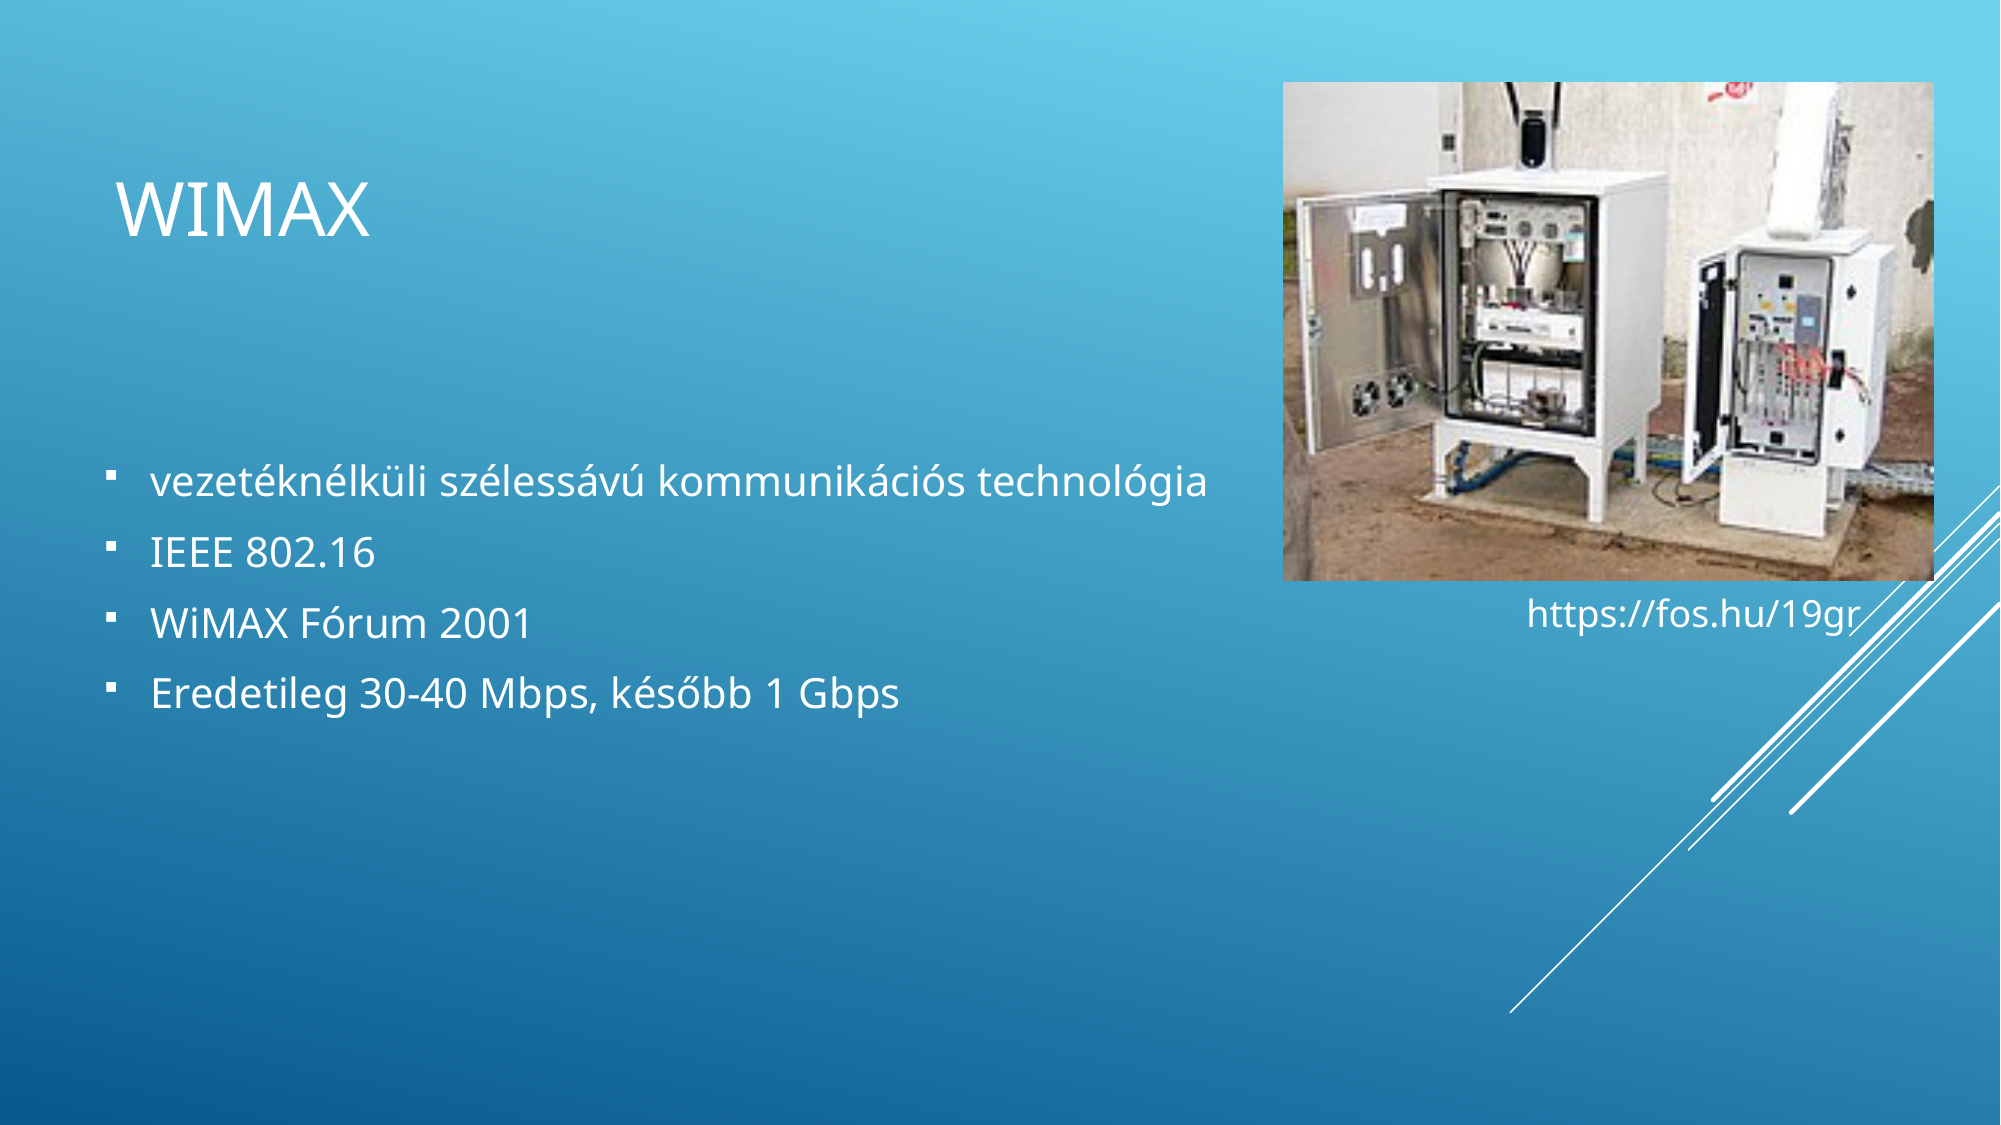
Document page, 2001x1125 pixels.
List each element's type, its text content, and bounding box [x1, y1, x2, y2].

list vezetéknélküli szélessávú kommunikációs technológia IEEE 802.16 WiMAX Fórum 2001 Eredetileg 30-40 Mbps, később 1 Gbps [88, 289, 1489, 883]
title Wimax [100, 82, 1283, 289]
picture [1283, 81, 1934, 581]
text_box https://fos.hu/19gr [1511, 582, 1962, 643]
